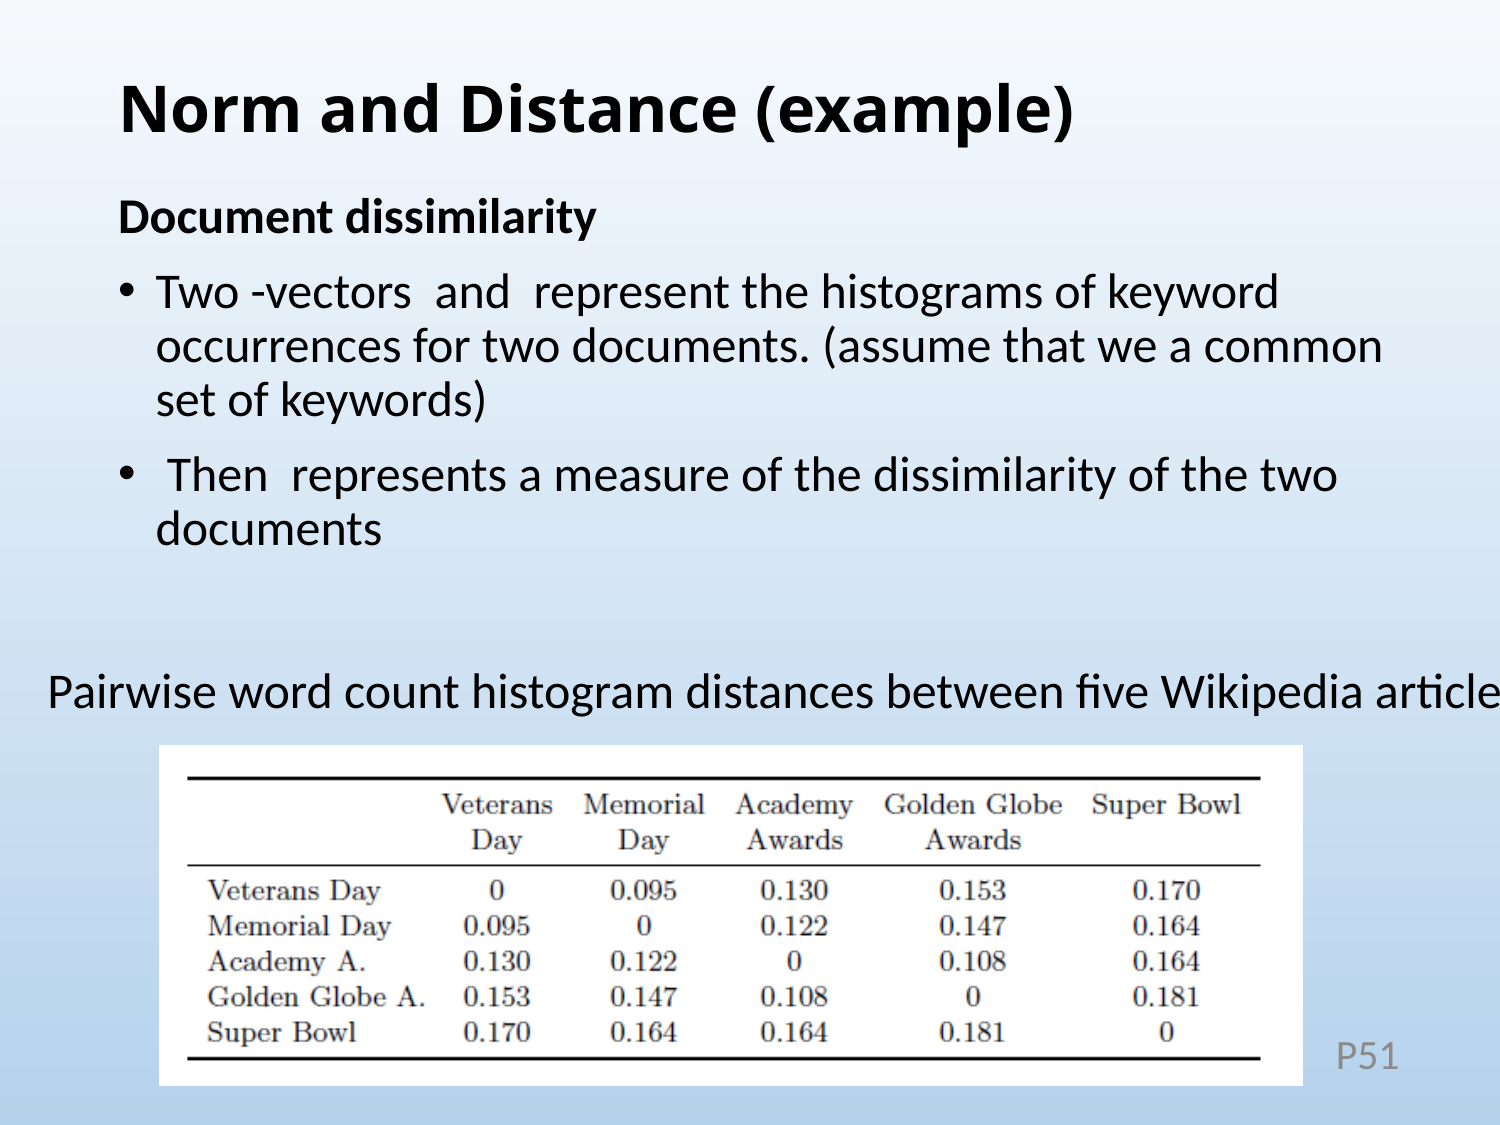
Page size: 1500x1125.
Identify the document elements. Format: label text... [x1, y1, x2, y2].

text_box Pairwise word count histogram distances between five Wikipedia articles [32, 650, 1500, 726]
footer P51 [1303, 1022, 1434, 1083]
picture [159, 745, 1303, 1086]
title Norm and Distance (example) [103, 59, 1397, 164]
